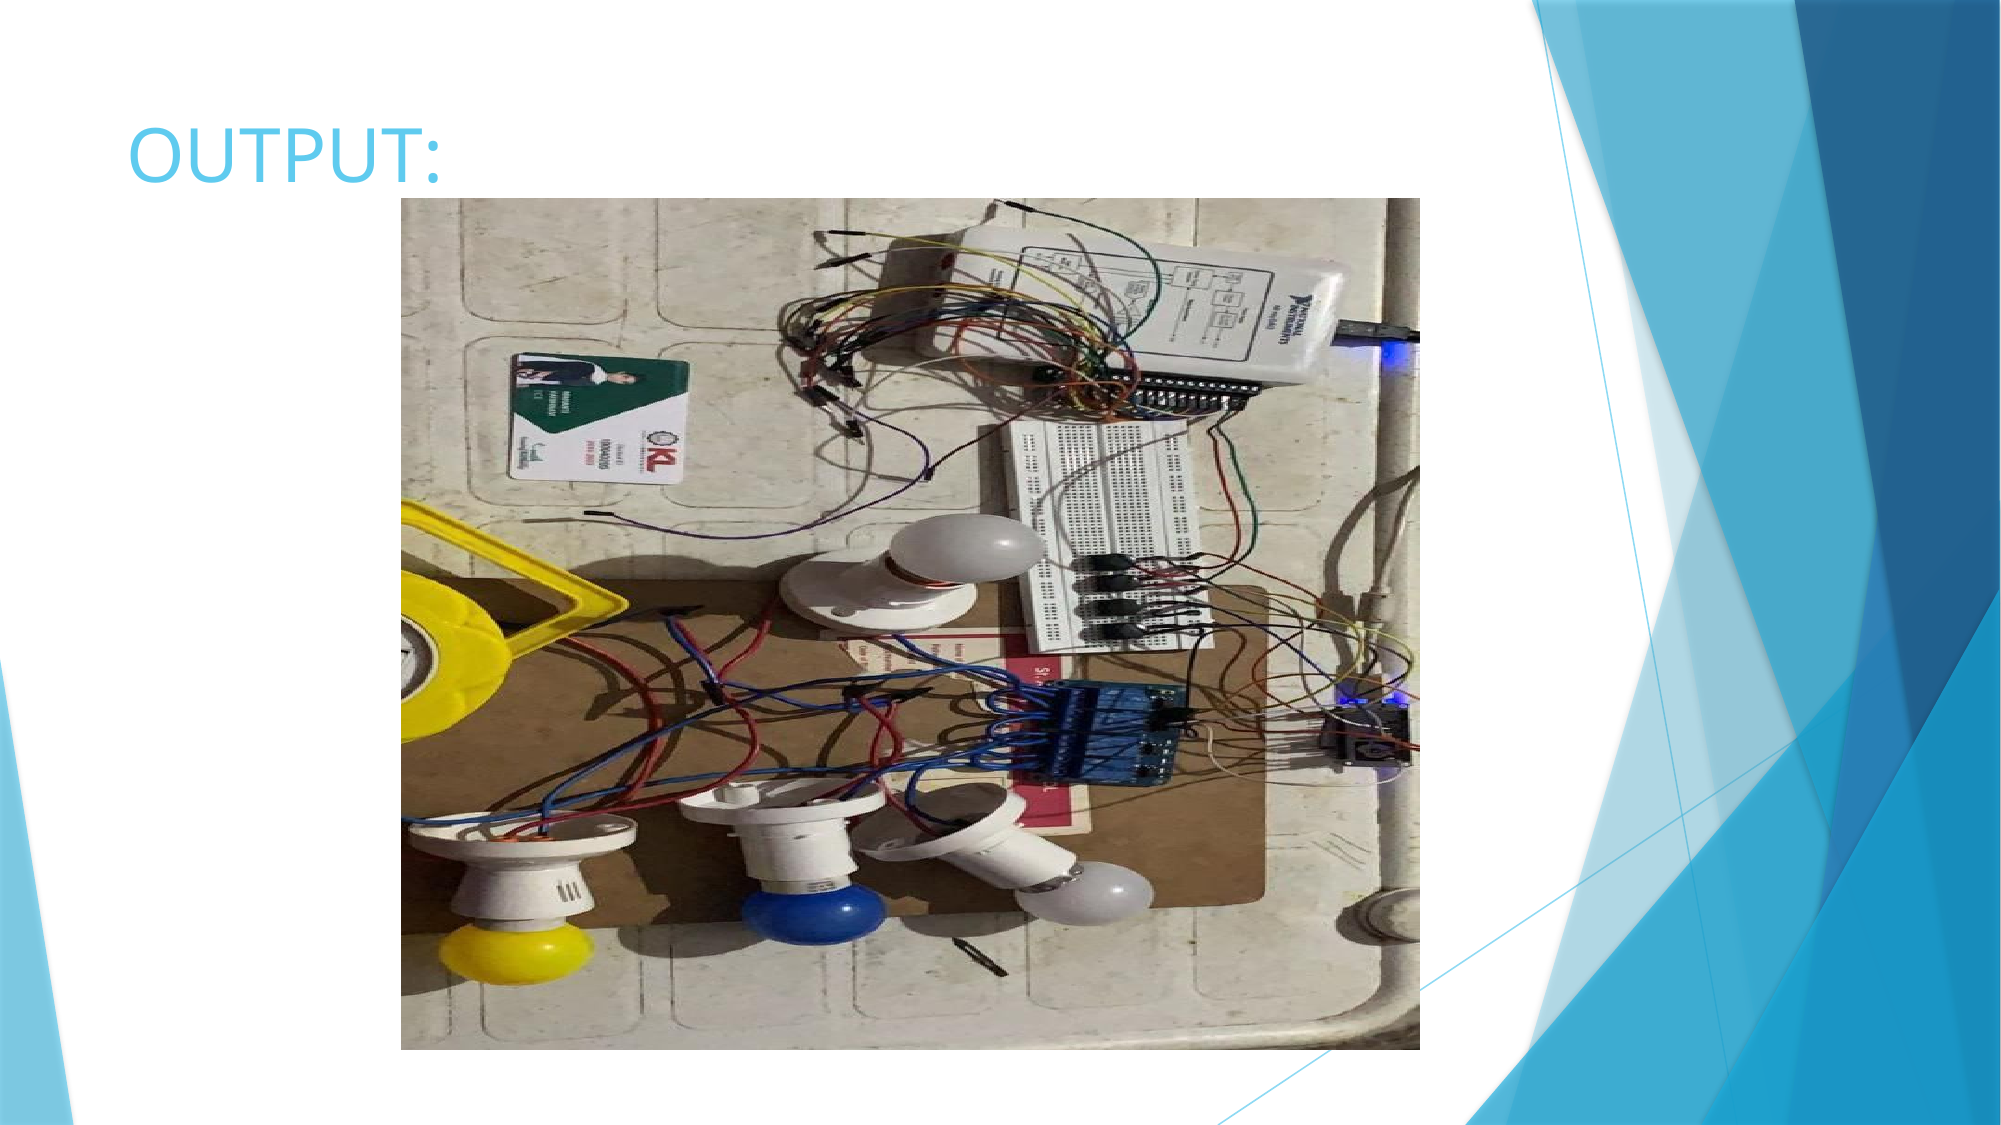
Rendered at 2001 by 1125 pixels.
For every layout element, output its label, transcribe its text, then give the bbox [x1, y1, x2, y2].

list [400, 198, 1420, 1051]
title OUTPUT: [111, 99, 1522, 317]
